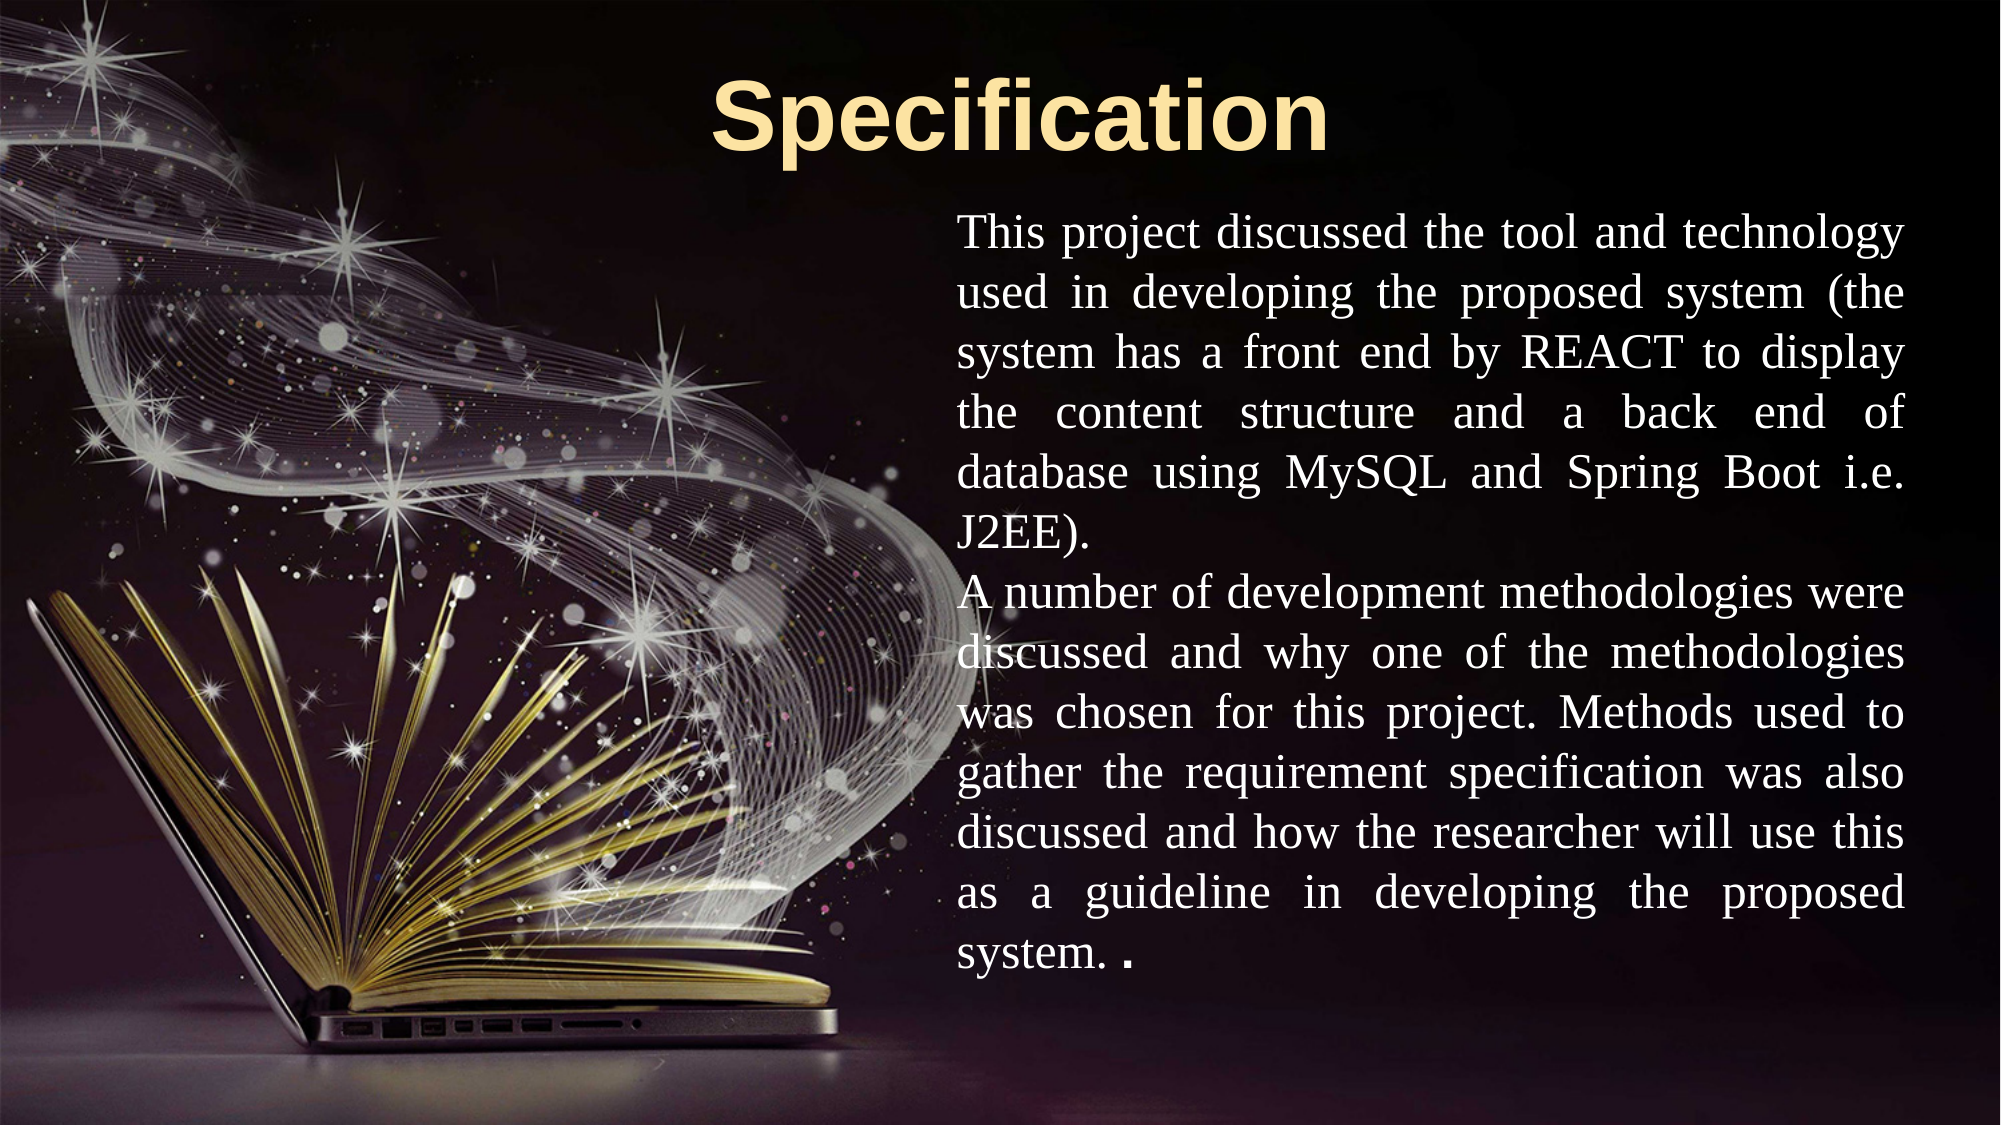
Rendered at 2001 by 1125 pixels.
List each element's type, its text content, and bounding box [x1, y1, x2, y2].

text_box This project discussed the tool and technology used in developing the proposed system (the system has a front end by REACT to display the content structure and a back end of database using MySQL and Spring Boot i.e. J2EE). A number of development methodologies were discussed and why one of the methodologies was chosen for this project. Methods used to gather the requirement specification was also discussed and how the researcher will use this as a guideline in developing the proposed system. . [941, 191, 1921, 987]
text_box Specification [308, 43, 1483, 178]
picture [0, 0, 2001, 1125]
